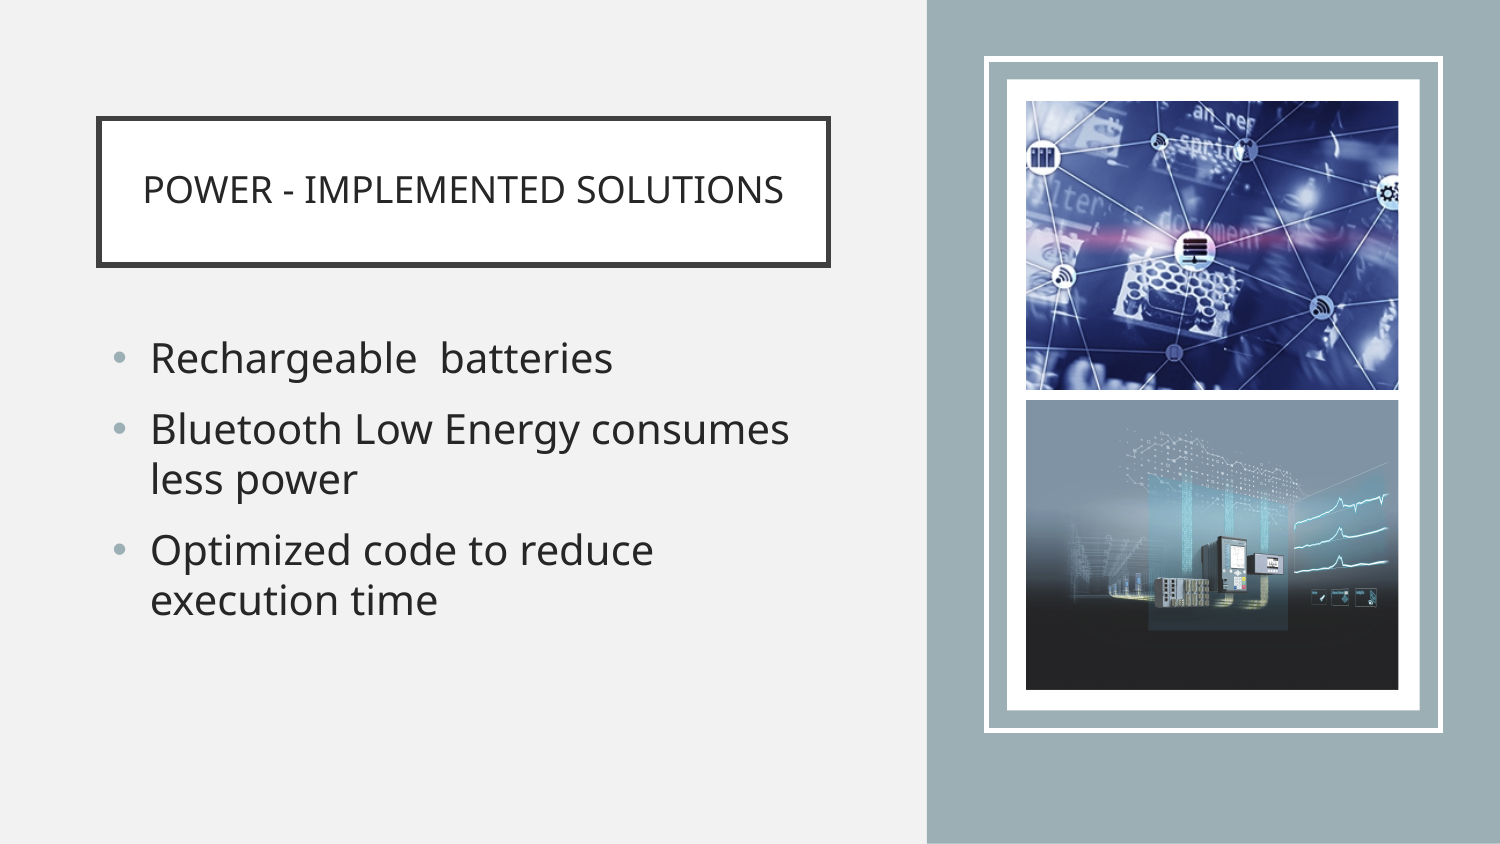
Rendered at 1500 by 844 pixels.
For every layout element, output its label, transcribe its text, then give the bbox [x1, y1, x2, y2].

text_box [1007, 79, 1420, 711]
picture [1025, 400, 1399, 690]
list Rechargeable batteries Bluetooth Low Energy consumes less power Optimized code to reduce execution time [59, 324, 868, 800]
text_box [926, 0, 1500, 844]
title POWER - IMPLEMENTED SOLUTIONS [96, 116, 831, 268]
picture [1025, 100, 1399, 391]
text_box [986, 59, 1441, 731]
